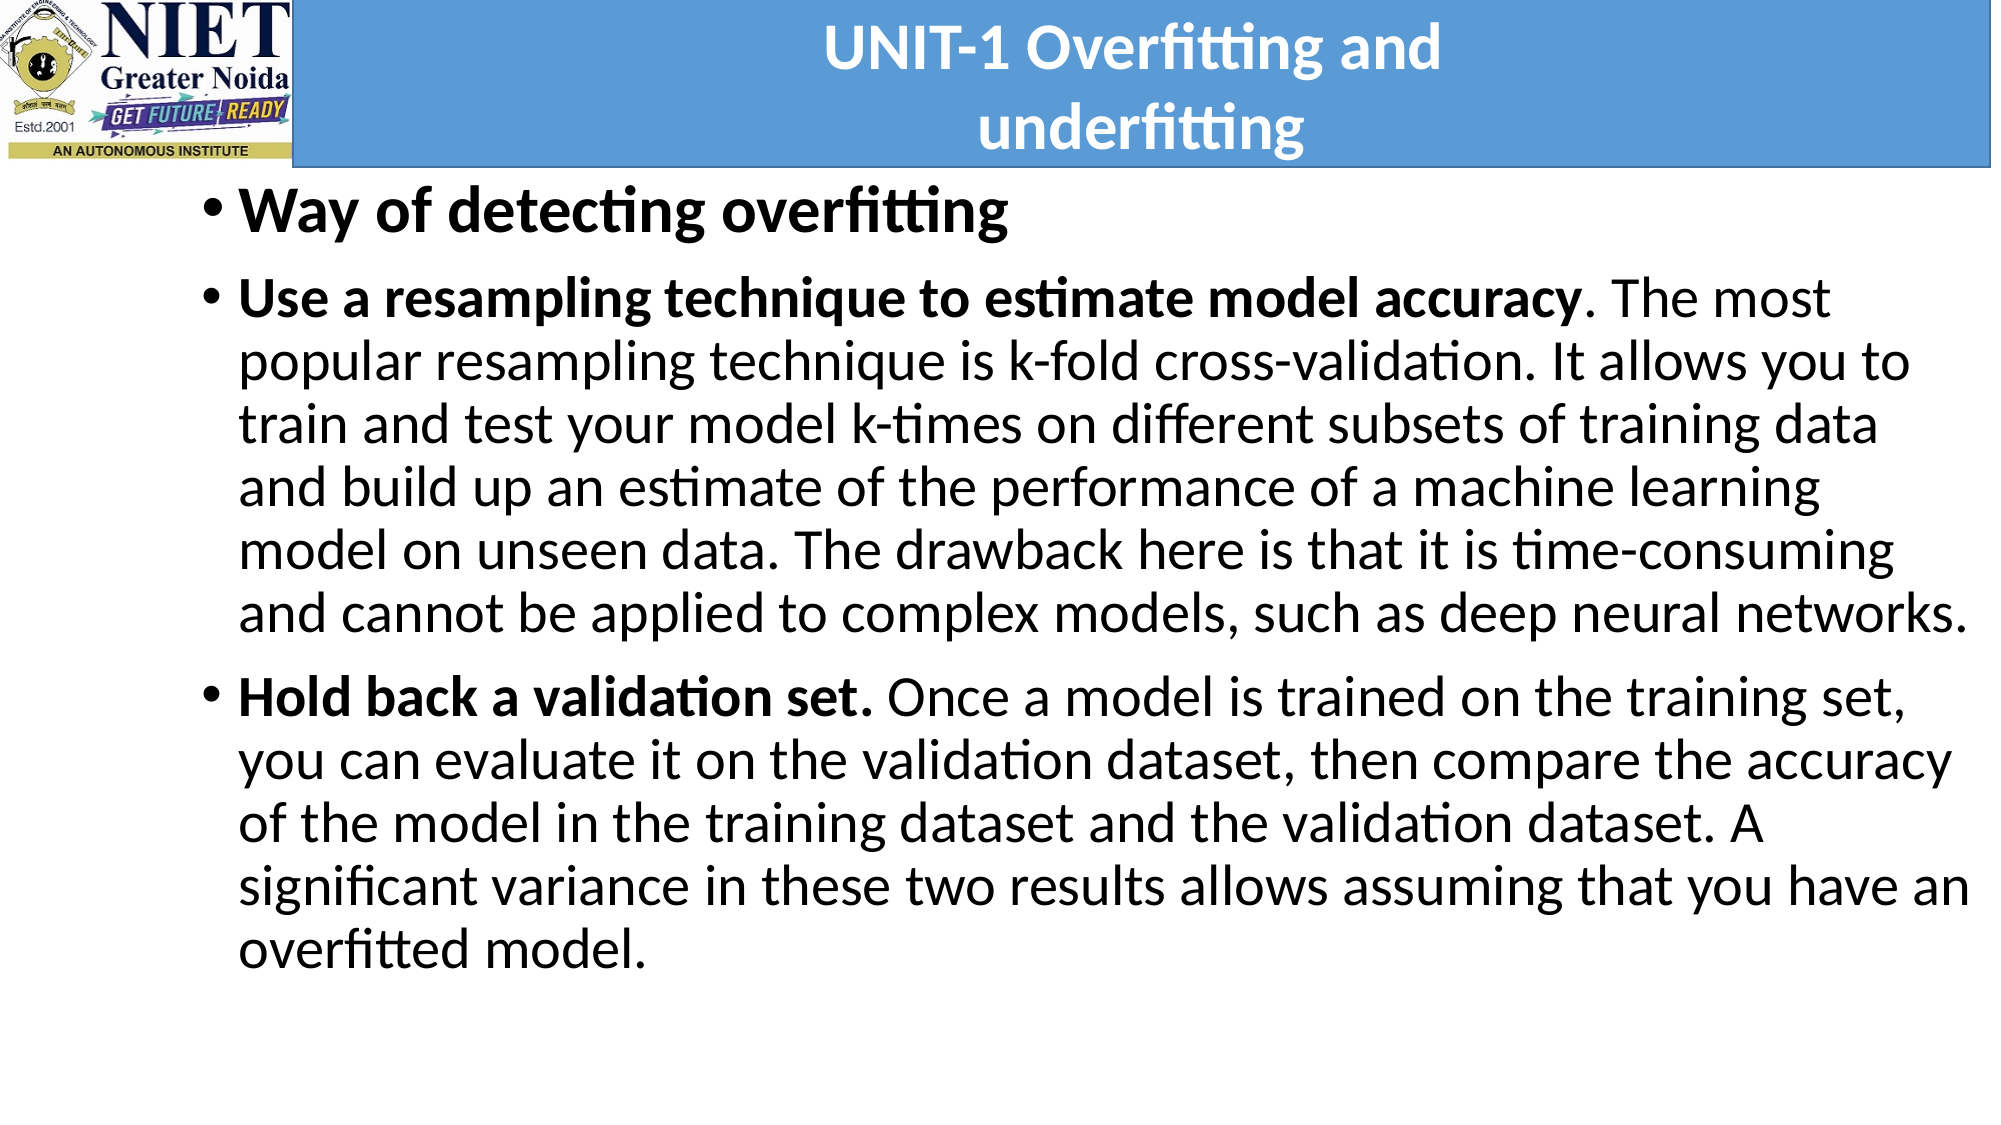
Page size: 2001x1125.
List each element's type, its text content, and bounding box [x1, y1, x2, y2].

list Way of detecting overfitting Use a resampling technique to estimate model accuracy. The most popular resampling technique is k-fold cross-validation. It allows you to train and test your model k-times on different subsets of training data and build up an estimate of the performance of a machine learning model on unseen data. The drawback here is that it is time-consuming and cannot be applied to complex models, such as deep neural networks. Hold back a validation set. Once a model is trained on the training set, you can evaluate it on the validation dataset, then compare the accuracy of the model in the training dataset and the validation dataset. A significant variance in these two results allows assuming that you have an overfitted model. [186, 167, 1991, 1043]
picture [0, 0, 293, 163]
text_box UNIT-1 Overfitting and underfitting [292, 0, 1991, 168]
